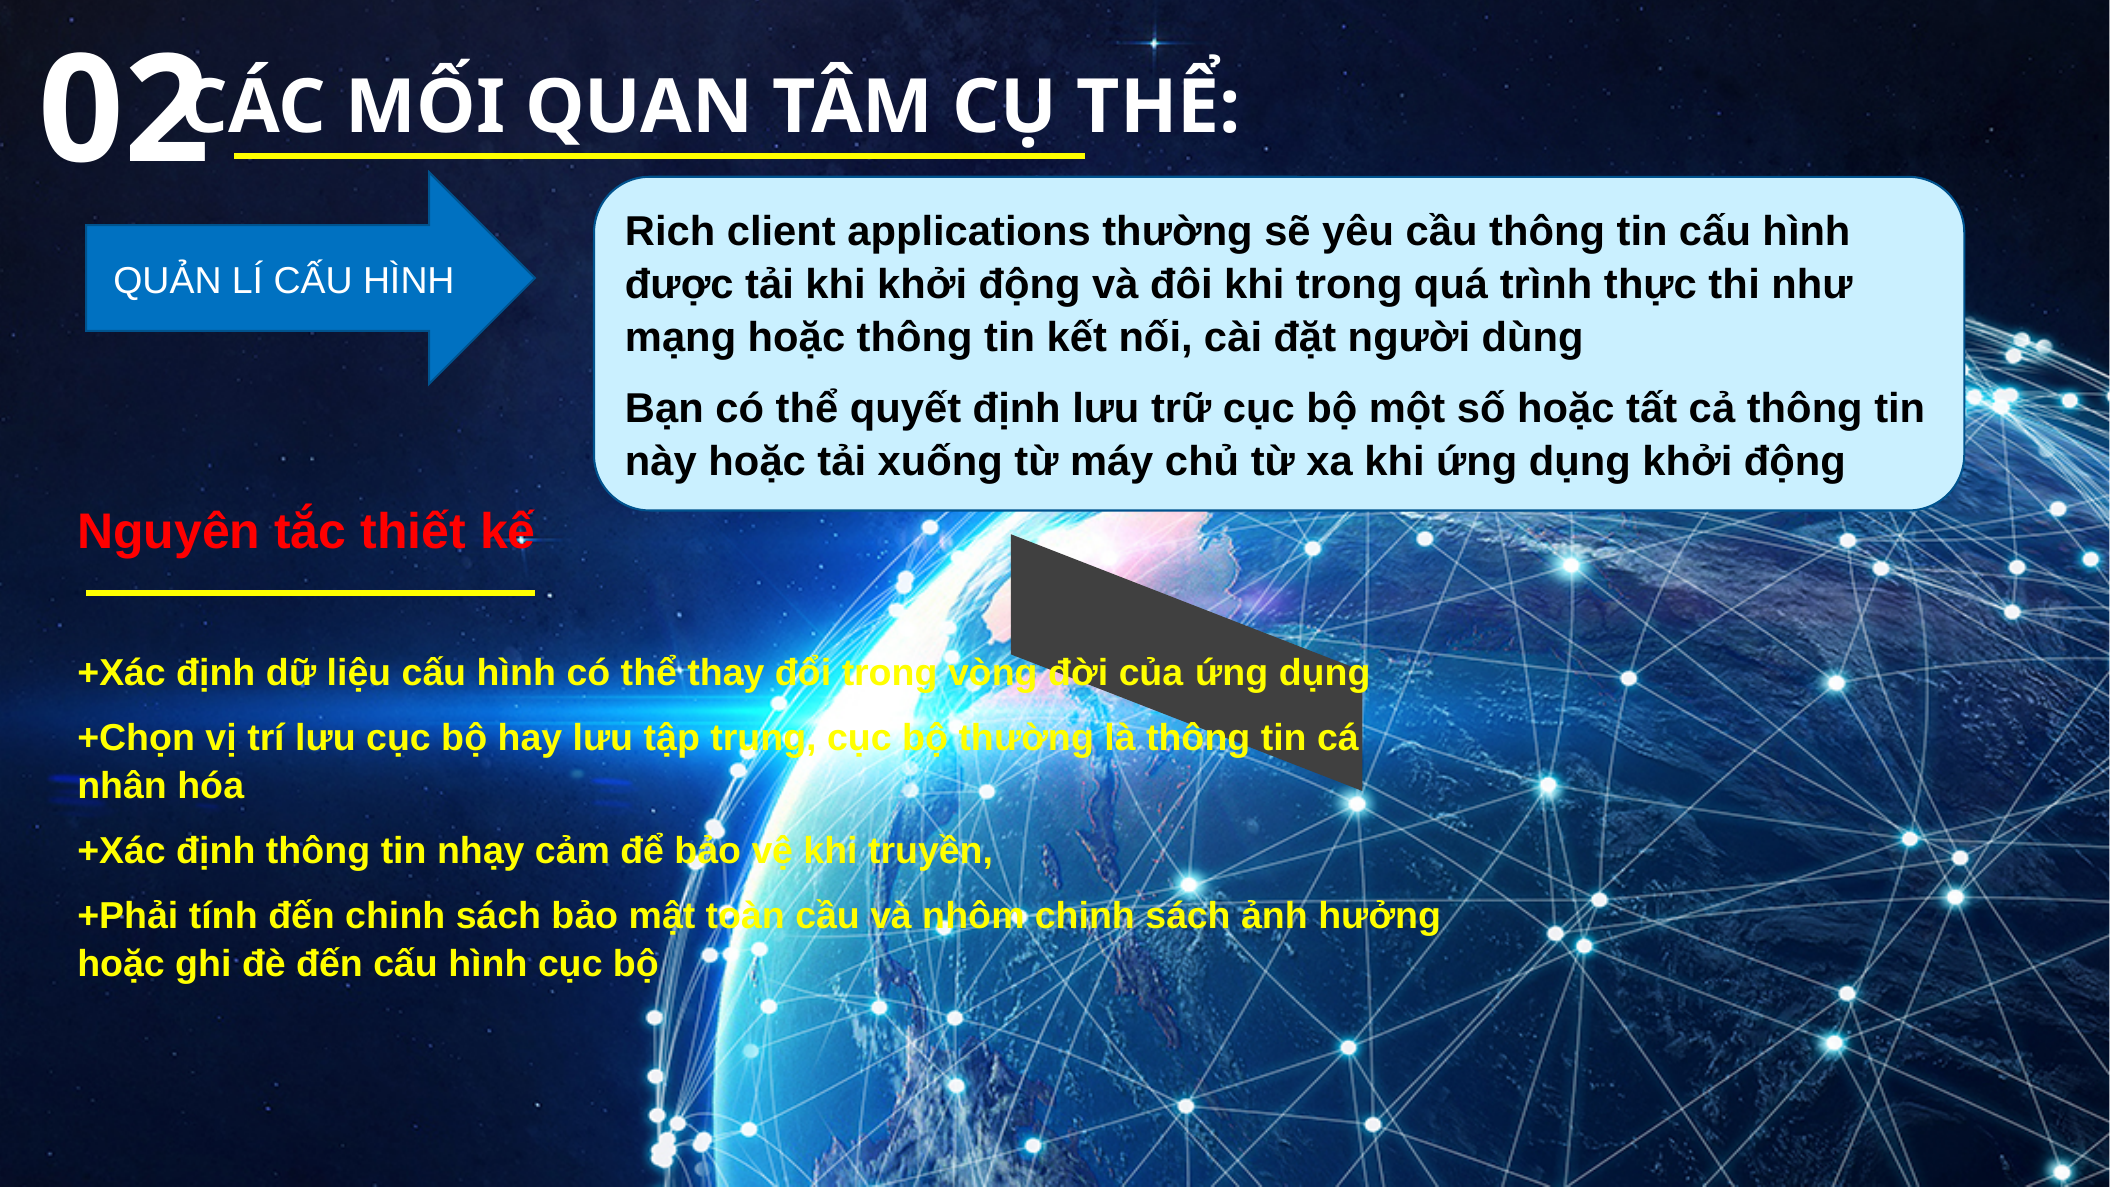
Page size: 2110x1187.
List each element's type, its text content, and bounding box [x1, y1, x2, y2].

text_box Nguyên tắc thiết kế [62, 486, 617, 566]
text_box CÁC MỐI QUAN TÂM CỤ THỂ: [166, 49, 1257, 155]
text_box Rich client applications thường sẽ yêu cầu thông tin cấu hình được tải khi khởi động và đôi khi trong quá trình thực thi như mạng hoặc thông tin kết nối, cài đặt người dùng Bạn có thể quyết định lưu trữ cục bộ một số hoặc tất cả thông tin này hoặc tải xuống từ máy chủ từ xa khi ứng dụng khởi động [592, 175, 1966, 512]
text_box QUẢN LÍ CẤU HÌNH [85, 169, 537, 387]
text_box 02 [24, 4, 226, 200]
text_box +Xác định dữ liệu cấu hình có thể thay đổi trong vòng đời của ứng dụng +Chọn vị trí lưu cục bộ hay lưu tập trung, cục bộ thường là thông tin cá nhân hóa +Xác định thông tin nhạy cảm để bảo vệ khi truyền, +Phải tính đến chinh sách bảo mật toàn cầu và nhôm chinh sách ảnh hưởng hoặc ghi đè đến cấu hình cục bộ [62, 637, 1469, 992]
text_box [1009, 532, 1279, 637]
picture [0, 0, 2110, 1187]
